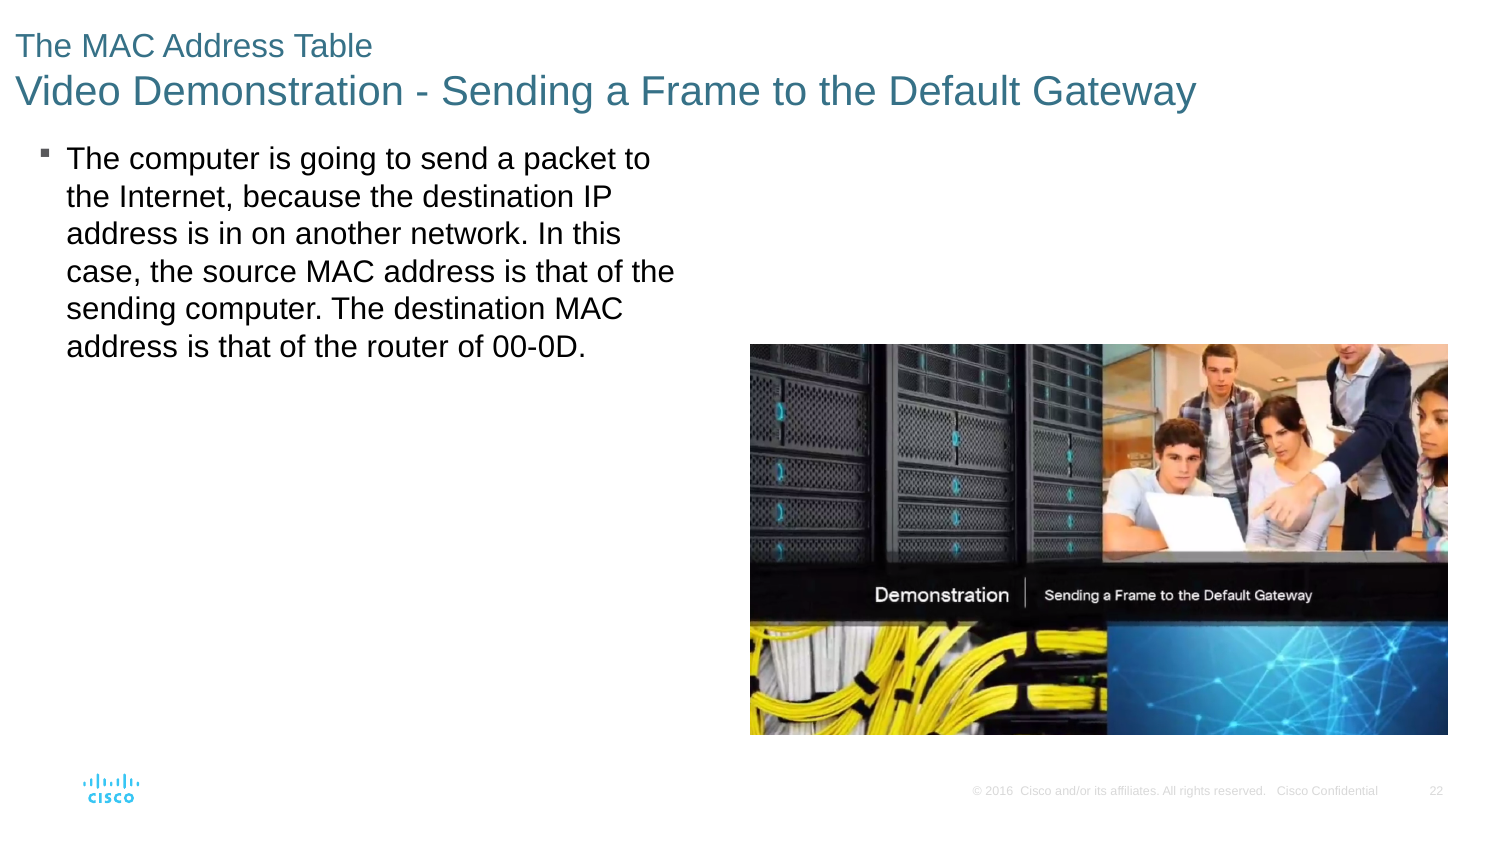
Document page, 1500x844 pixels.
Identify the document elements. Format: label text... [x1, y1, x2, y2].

picture [749, 344, 1448, 735]
title The MAC Address Table Video Demonstration - Sending a Frame to the Default Gateway [0, 6, 1500, 131]
list The computer is going to send a packet to the Internet, because the destination IP address is in on another network. In this case, the source MAC address is that of the sending computer. The destination MAC address is that of the router of 00-0D. [23, 131, 716, 813]
